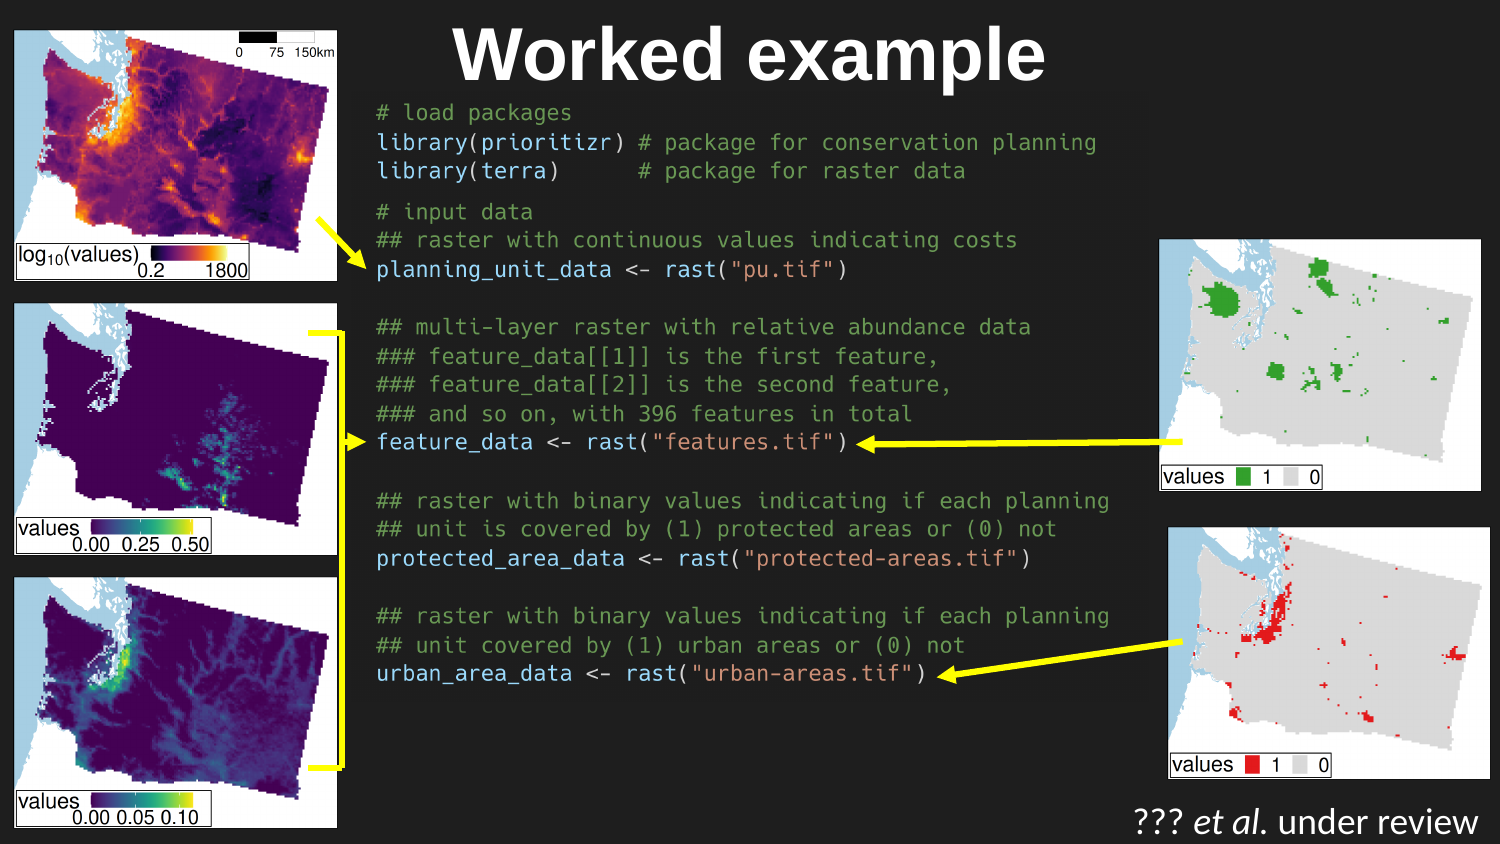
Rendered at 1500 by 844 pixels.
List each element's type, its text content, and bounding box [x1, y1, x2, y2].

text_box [316, 217, 367, 270]
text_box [350, 91, 1150, 702]
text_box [855, 441, 1183, 445]
text_box ??? et al. under review [1117, 790, 1496, 844]
picture [13, 302, 338, 556]
picture [1167, 526, 1491, 780]
picture [13, 575, 338, 830]
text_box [936, 641, 1183, 678]
text_box Worked example [284, 0, 1216, 66]
picture [13, 28, 338, 283]
picture [1157, 238, 1482, 492]
